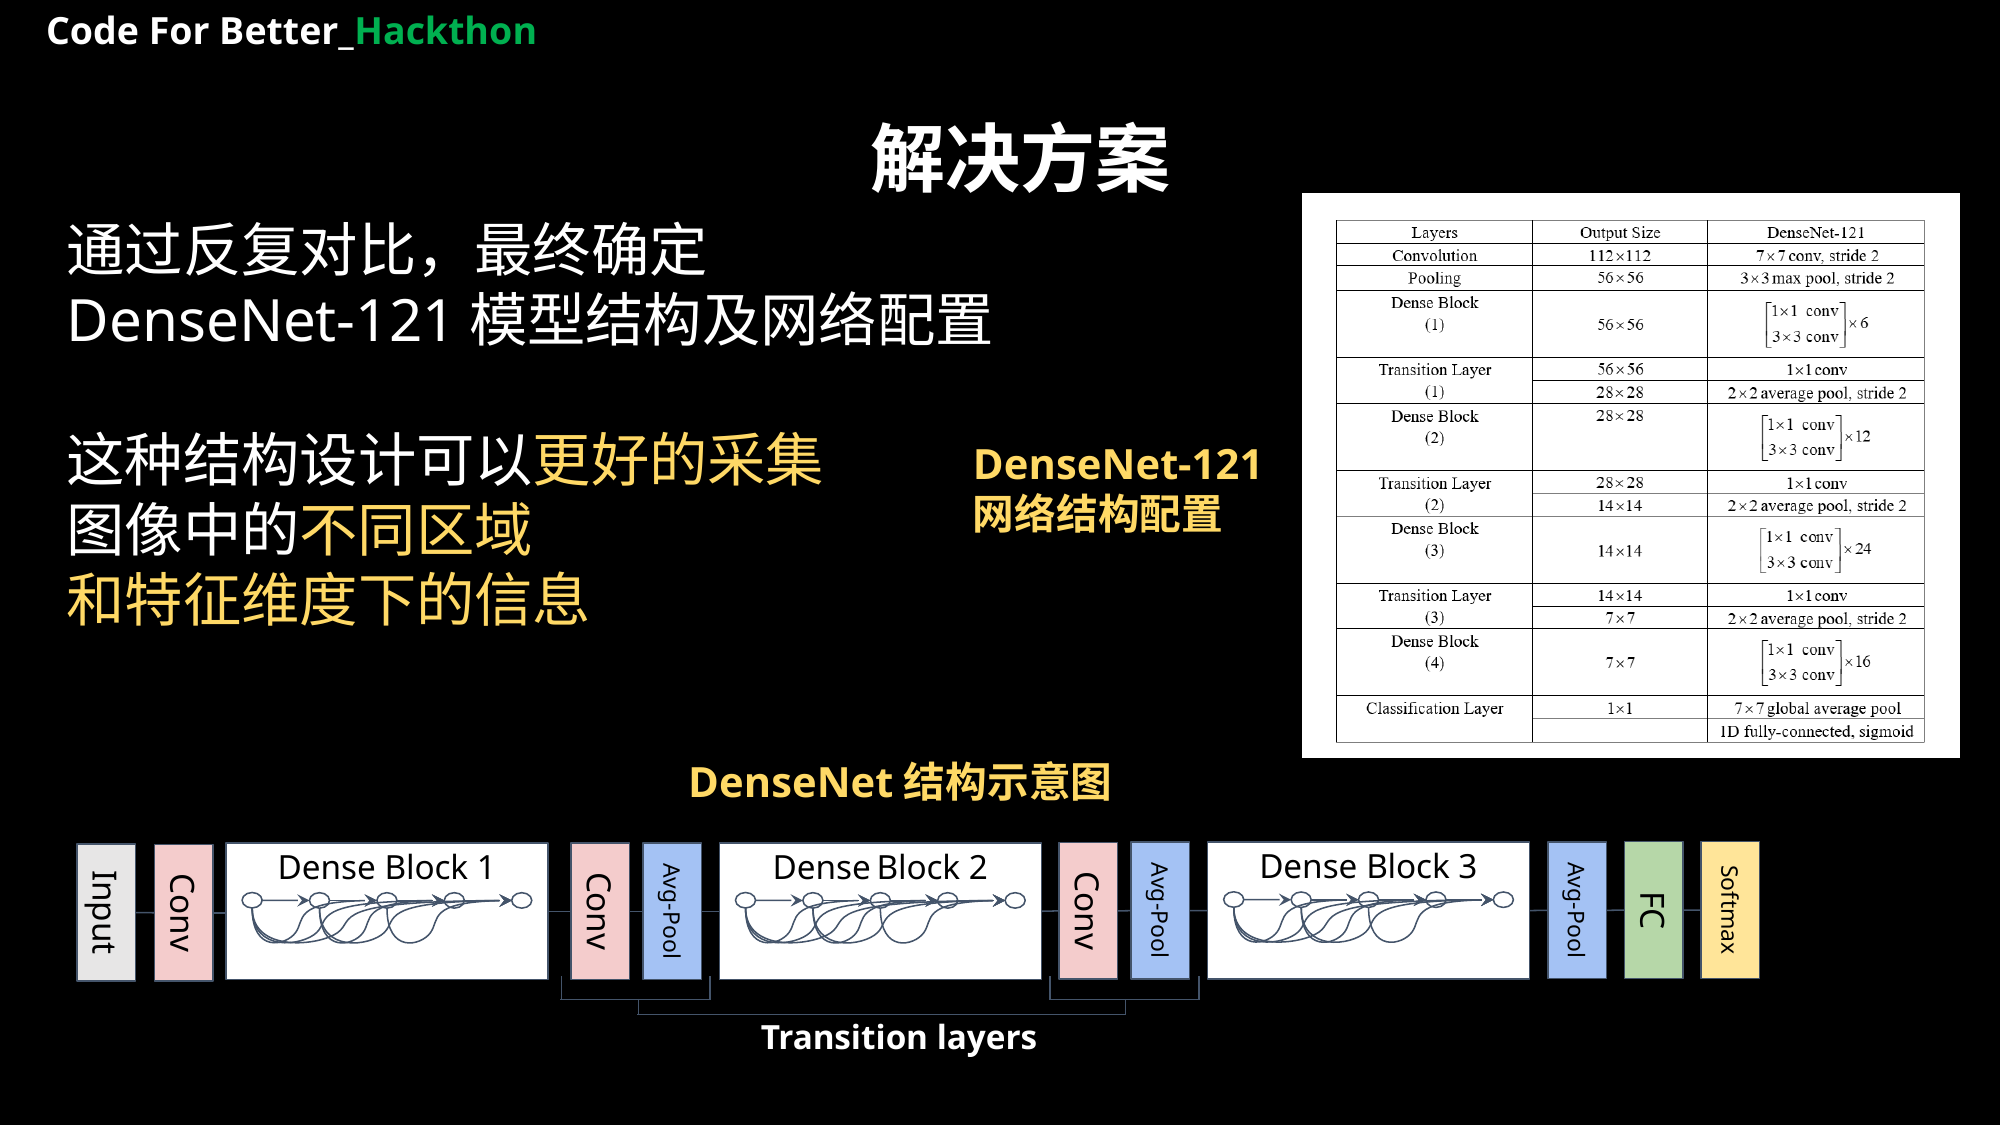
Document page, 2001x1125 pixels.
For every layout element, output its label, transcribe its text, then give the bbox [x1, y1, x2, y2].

text_box DenseNet-121 网络结构配置 [1042, 430, 1294, 546]
text_box DenseNet结构示意图 [673, 747, 1172, 813]
text_box Code For Better_Hackthon [0, 0, 584, 60]
picture [1301, 193, 1960, 758]
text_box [76, 841, 1760, 1077]
text_box 解决方案 [777, 103, 1263, 209]
text_box [1042, 437, 1296, 574]
text_box 通过反复对比，最终确定 DenseNet-121模型结构及网络配置 这种结构设计可以更好的采集 图像中的不同区域 和特征维度下的信息 [51, 206, 1042, 641]
